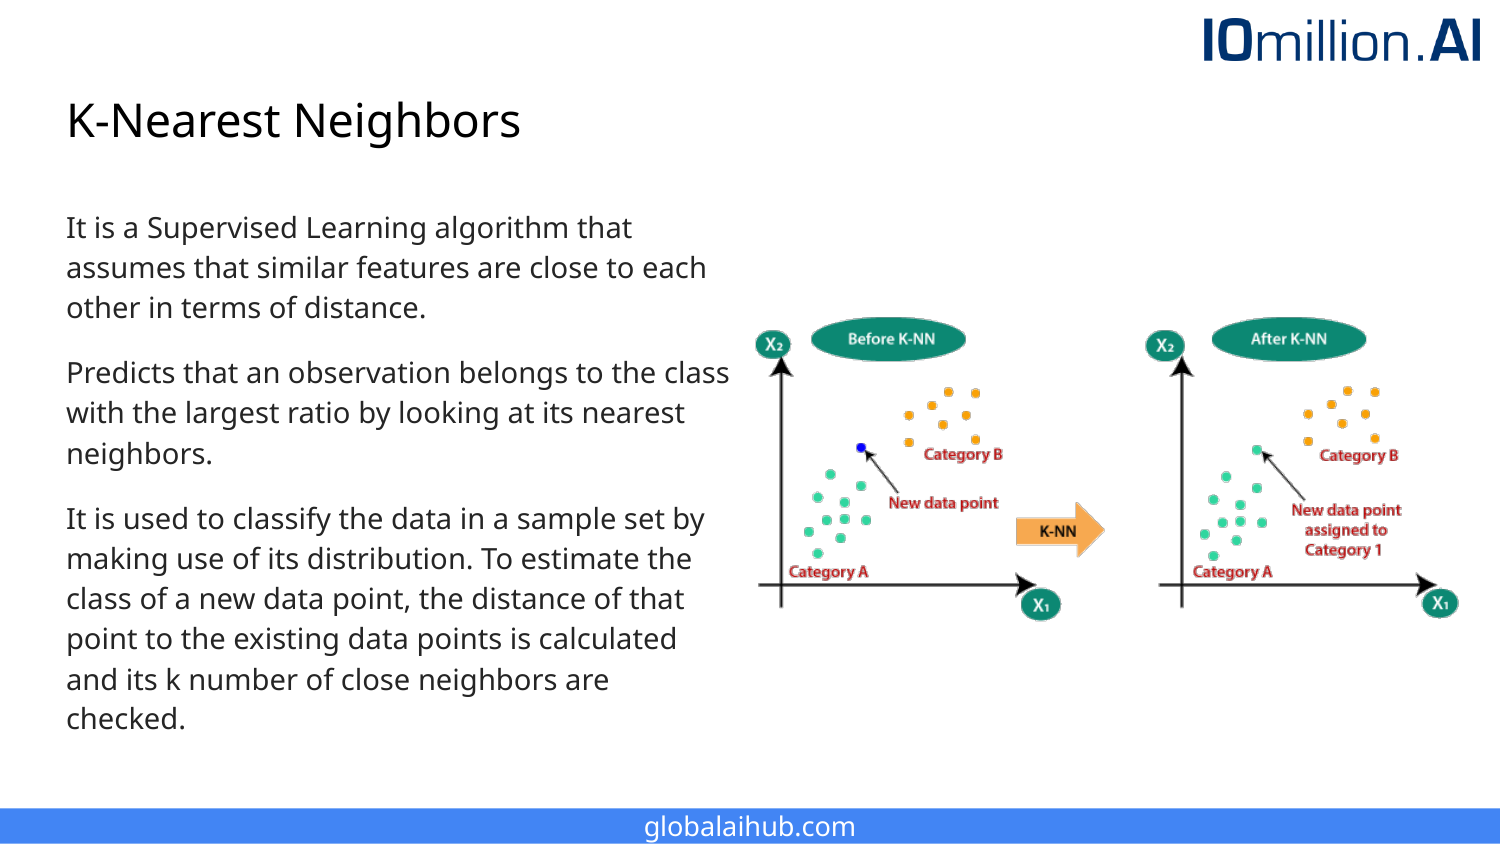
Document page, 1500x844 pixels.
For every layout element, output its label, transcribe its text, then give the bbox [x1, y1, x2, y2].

list It is a Supervised Learning algorithm that assumes that similar features are close to each other in terms of distance. Predicts that an observation belongs to the class with the largest ratio by looking at its nearest neighbors. It is used to classify the data in a sample set by making use of its distribution. To estimate the class of a new data point, the distance of that point to the existing data points is calculated and its k number of close neighbors are checked. [51, 189, 750, 750]
title K-Nearest Neighbors [51, 72, 1449, 167]
picture [1204, 18, 1480, 61]
picture [749, 283, 1462, 640]
